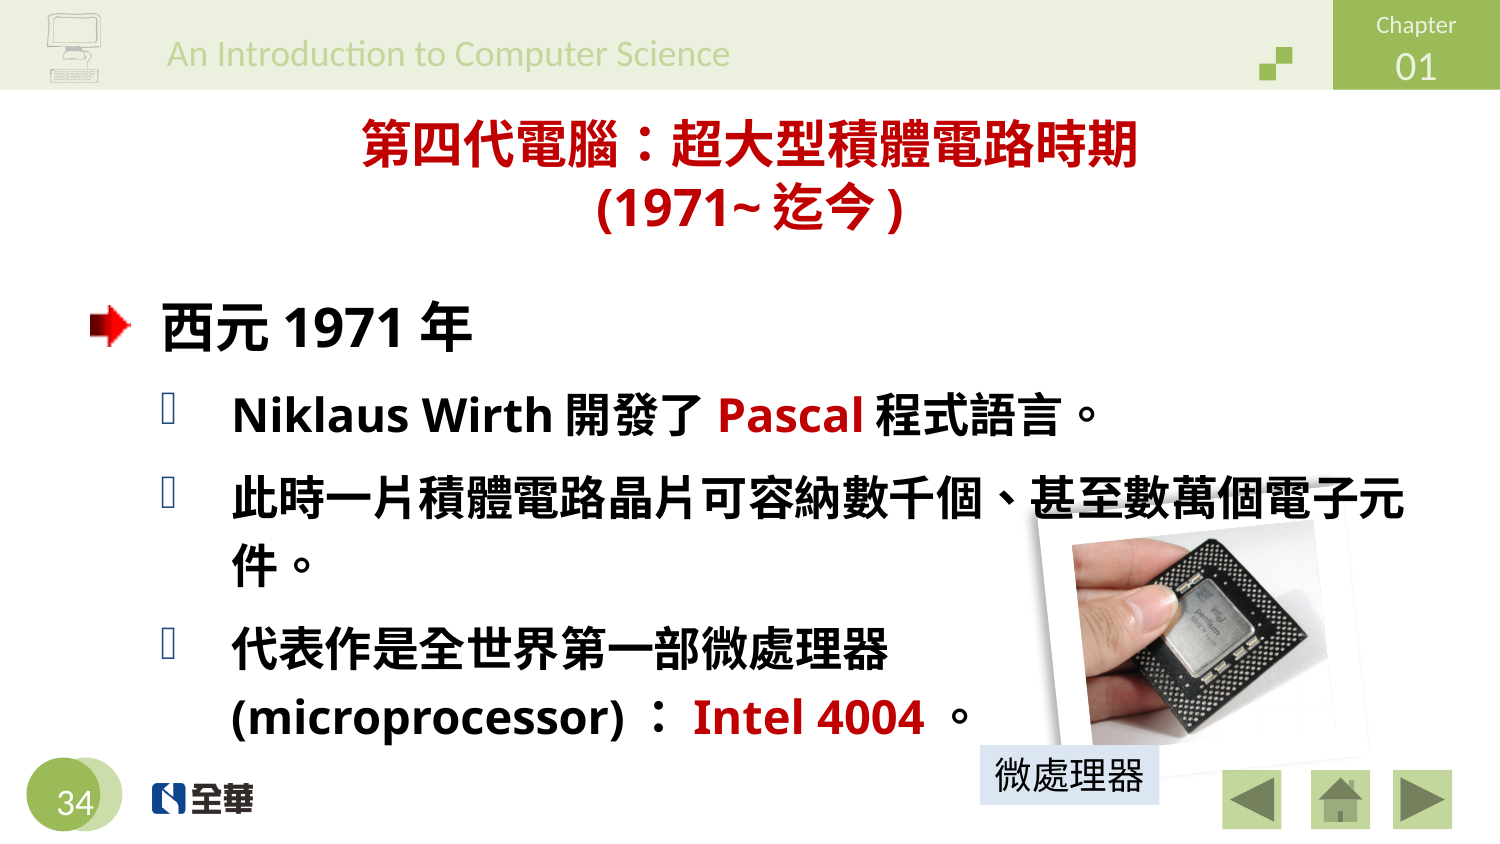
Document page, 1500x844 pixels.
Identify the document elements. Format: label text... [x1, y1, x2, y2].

title 第四代電腦：超大型積體電路時期 (1971~迄今) [75, 104, 1425, 245]
picture [152, 783, 253, 814]
picture [90, 305, 131, 347]
text_box 微處理器 [979, 745, 1160, 805]
picture [47, 13, 101, 83]
picture [1081, 531, 1325, 741]
list 西元1971年 Niklaus Wirth開發了Pascal程式語言。 此時一片積體電路晶片可容納數千個、甚至數萬個電子元件。 代表作是全世界第一部微處理器 (microprocessor)：Intel 4004。 [75, 272, 1425, 754]
